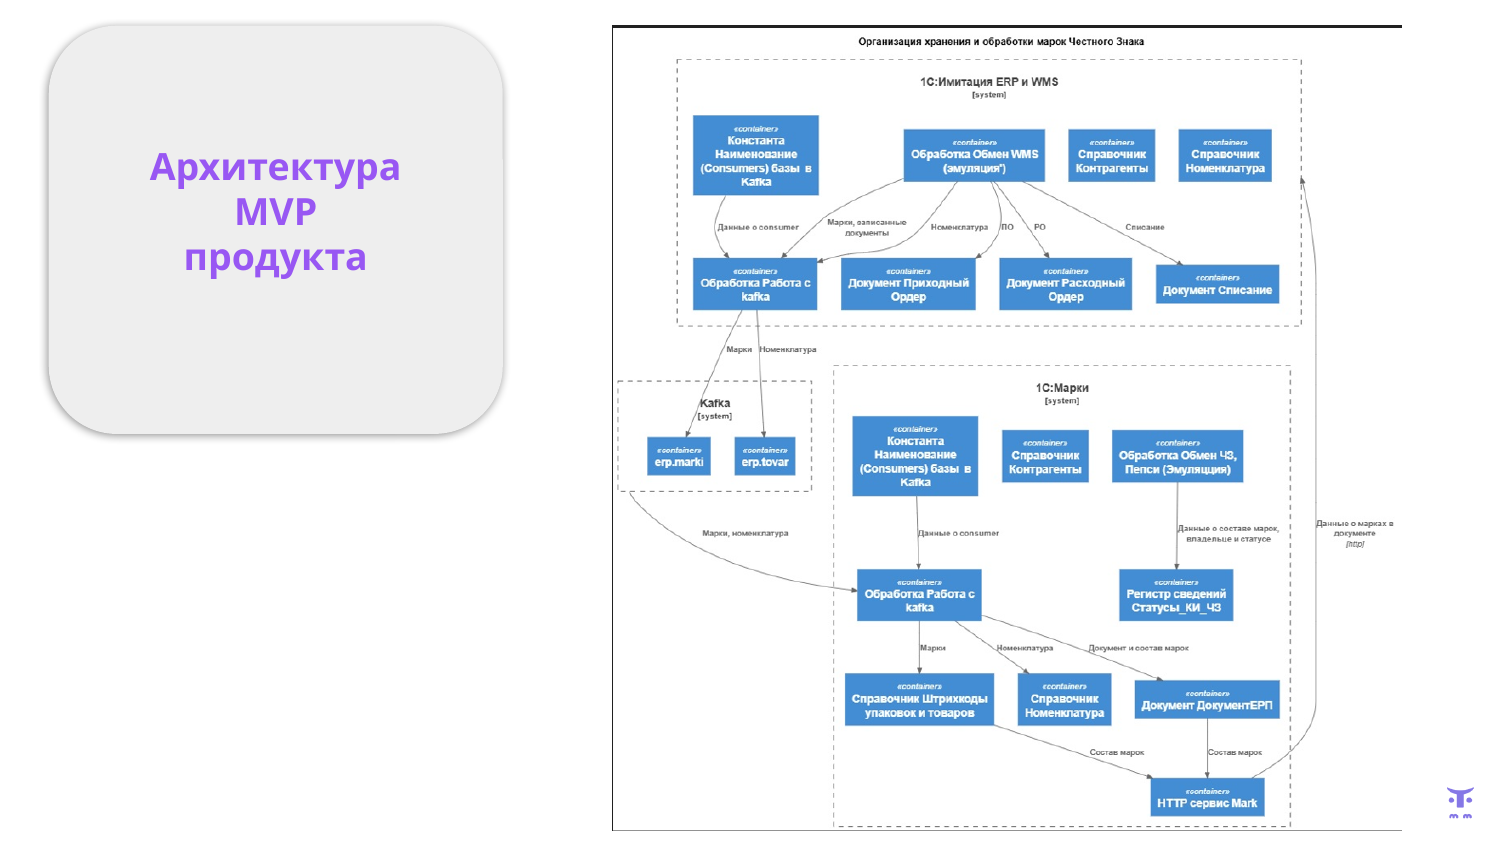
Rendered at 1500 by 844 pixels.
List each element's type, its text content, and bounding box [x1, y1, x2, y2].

picture [0, 0, 1500, 844]
text_box [48, 25, 503, 434]
text_box Архитектура MVP продукта [125, 127, 426, 336]
